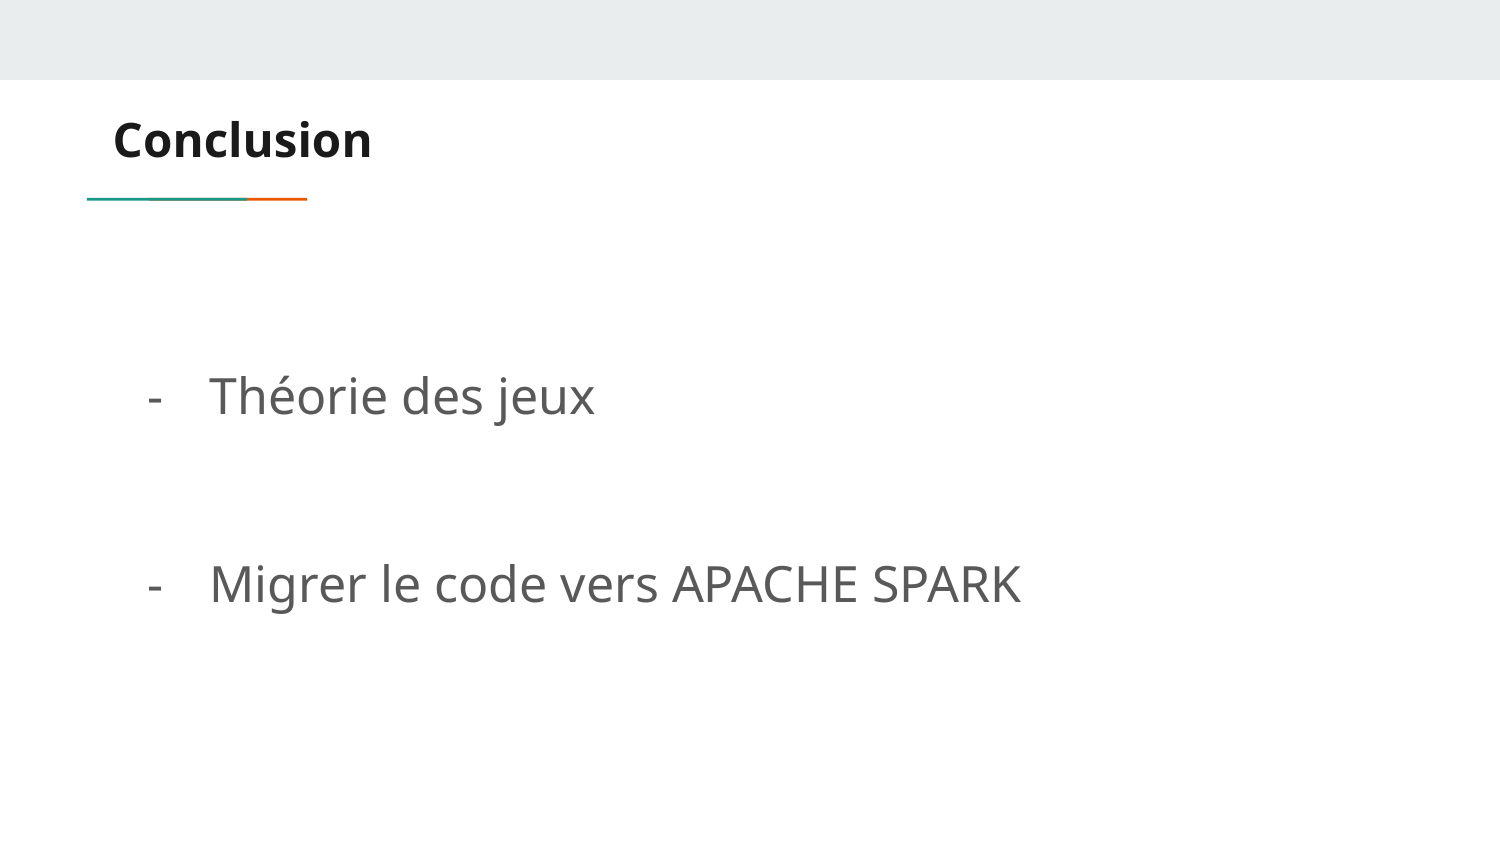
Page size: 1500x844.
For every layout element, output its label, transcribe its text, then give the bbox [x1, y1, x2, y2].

list Théorie des jeux Migrer le code vers APACHE SPARK [119, 341, 1381, 712]
title Conclusion [97, 94, 1359, 183]
